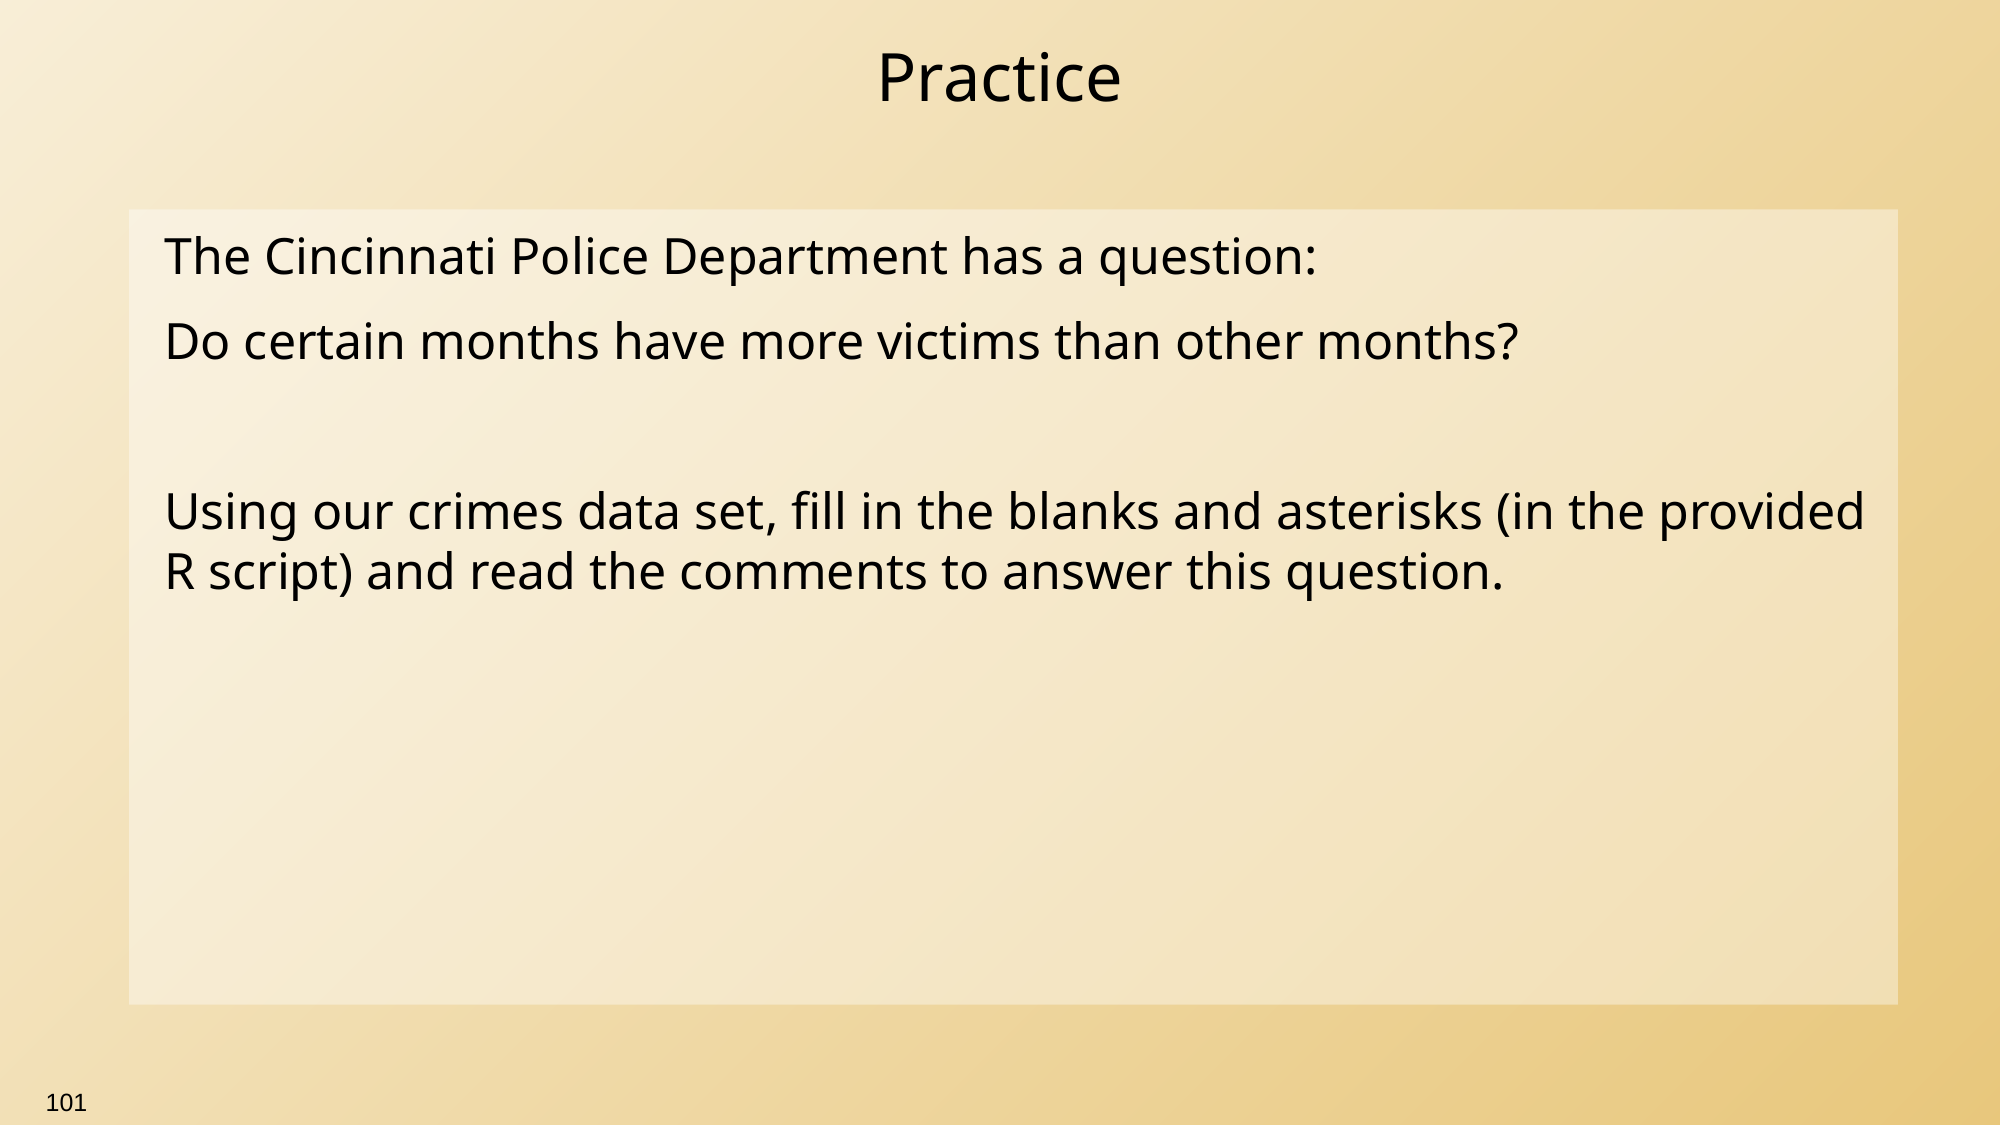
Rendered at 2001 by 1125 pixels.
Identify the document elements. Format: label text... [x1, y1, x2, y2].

title Practice [150, 0, 1850, 150]
list The Cincinnati Police Department has a question: Do certain months have more victims than other months? Using our crimes data set, fill in the blanks and asterisks (in the provided R script) and read the comments to answer this question. [129, 209, 1898, 1005]
